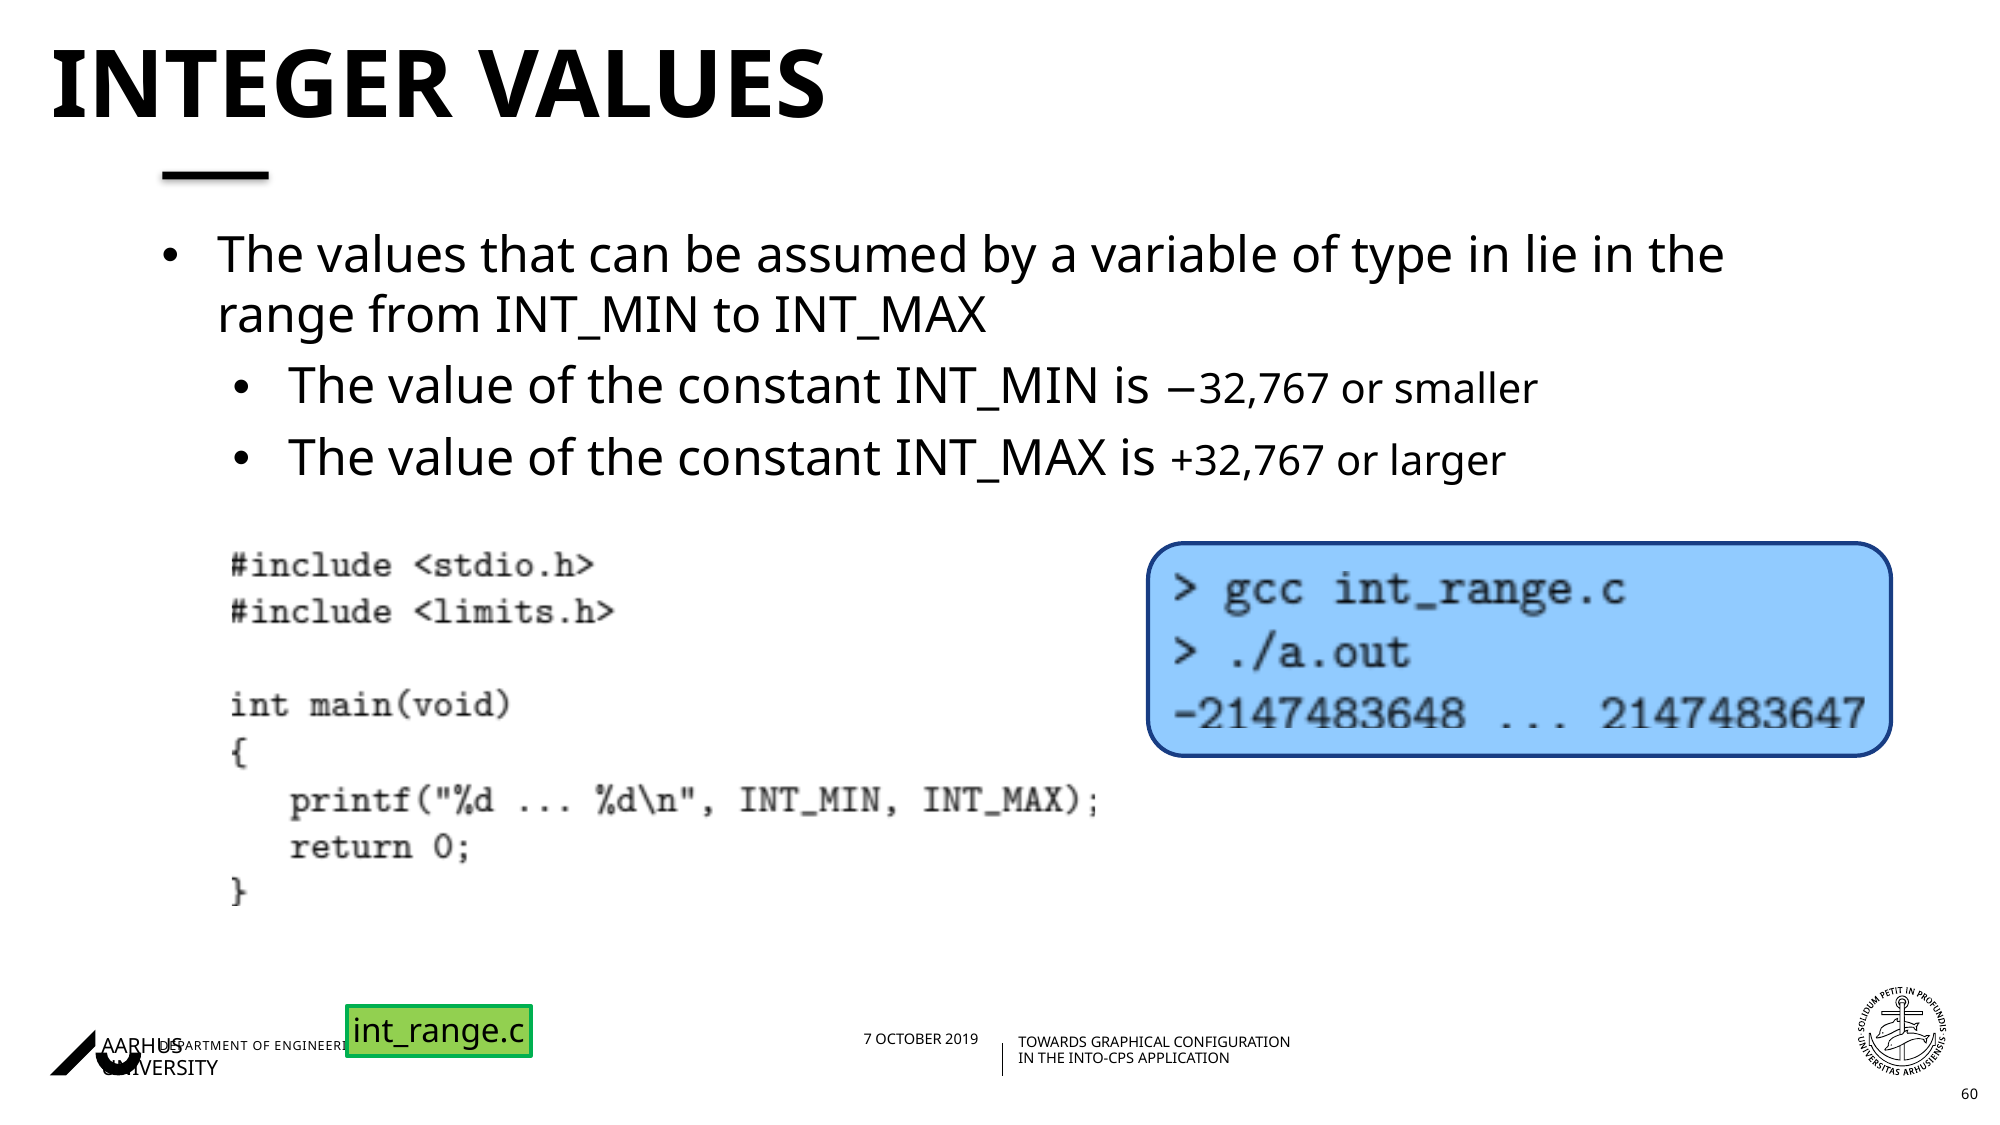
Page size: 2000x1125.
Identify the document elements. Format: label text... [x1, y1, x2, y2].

title Integer values [51, 37, 1948, 162]
slide_number 60 [1936, 1079, 1979, 1106]
text_box [1148, 543, 1892, 756]
picture [231, 550, 1096, 906]
picture [1174, 570, 1865, 729]
text_box int_range.c [346, 1006, 531, 1056]
list The values that can be assumed by a variable of type in lie in the range from INT_MIN to INT_MAX The value of the constant INT_MIN is −32,767 or smaller The value of the constant INT_MAX is +32,767 or larger [161, 224, 1839, 968]
